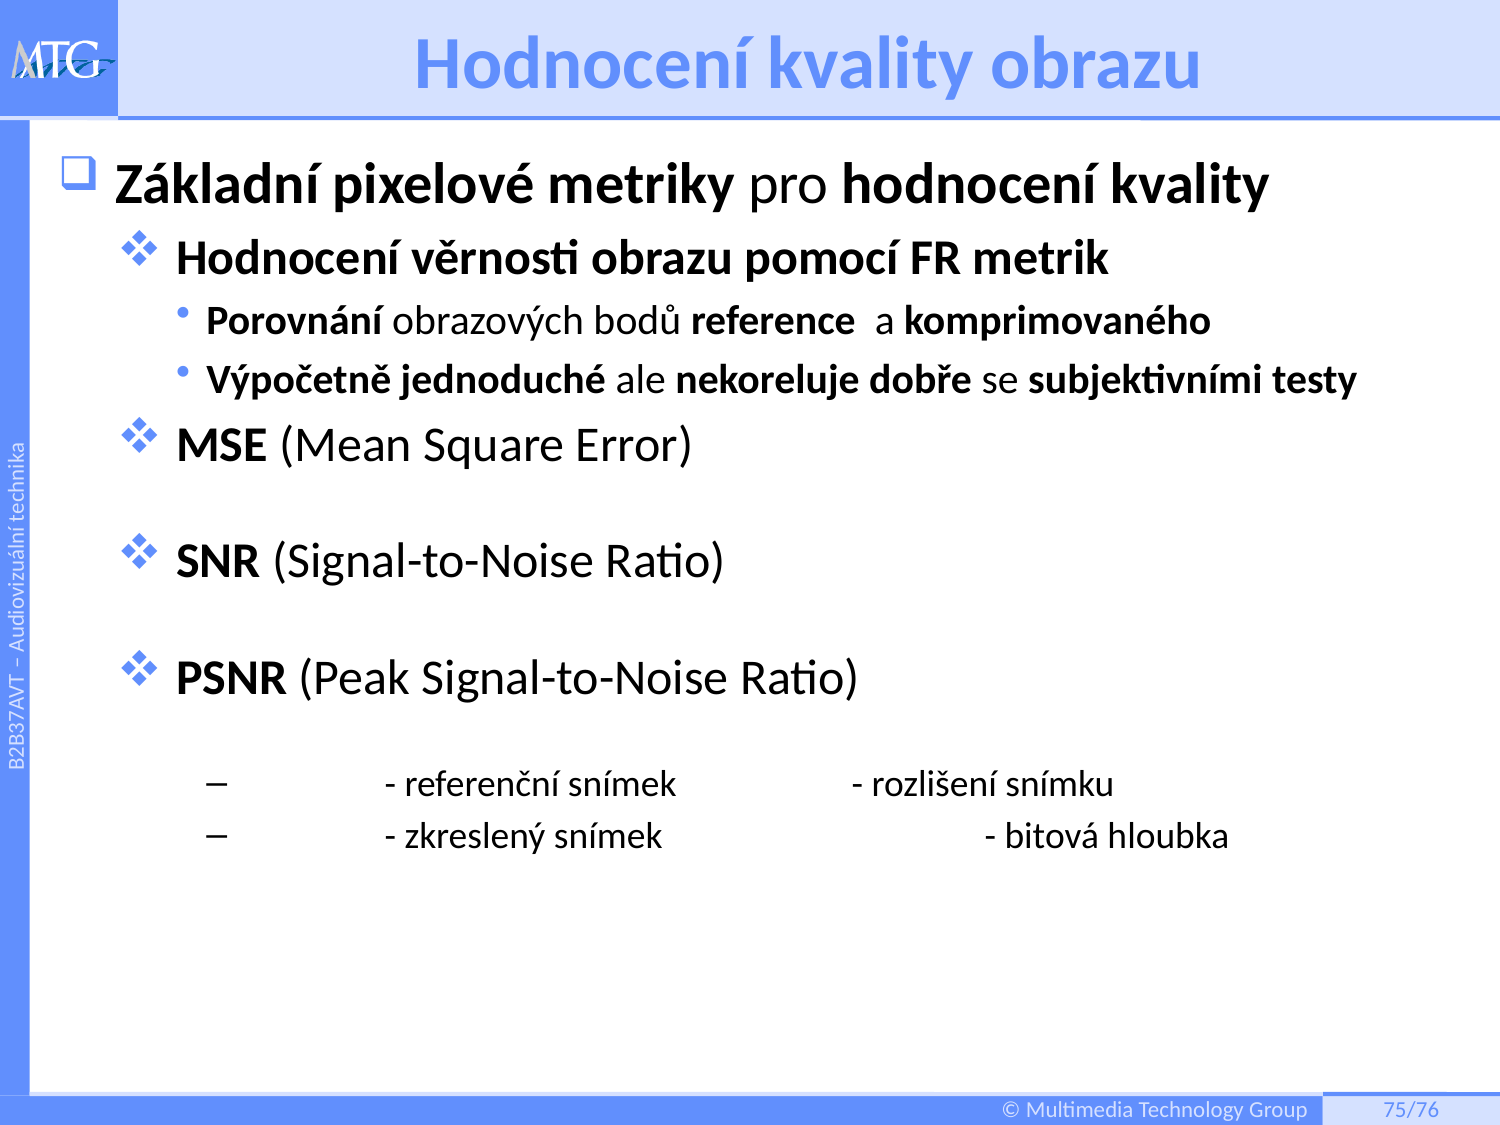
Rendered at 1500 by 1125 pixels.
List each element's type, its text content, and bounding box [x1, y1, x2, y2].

title Hodnocení kvality obrazu [118, 0, 1500, 119]
picture [10, 40, 116, 78]
slide_number 74/76 [1322, 1095, 1500, 1125]
